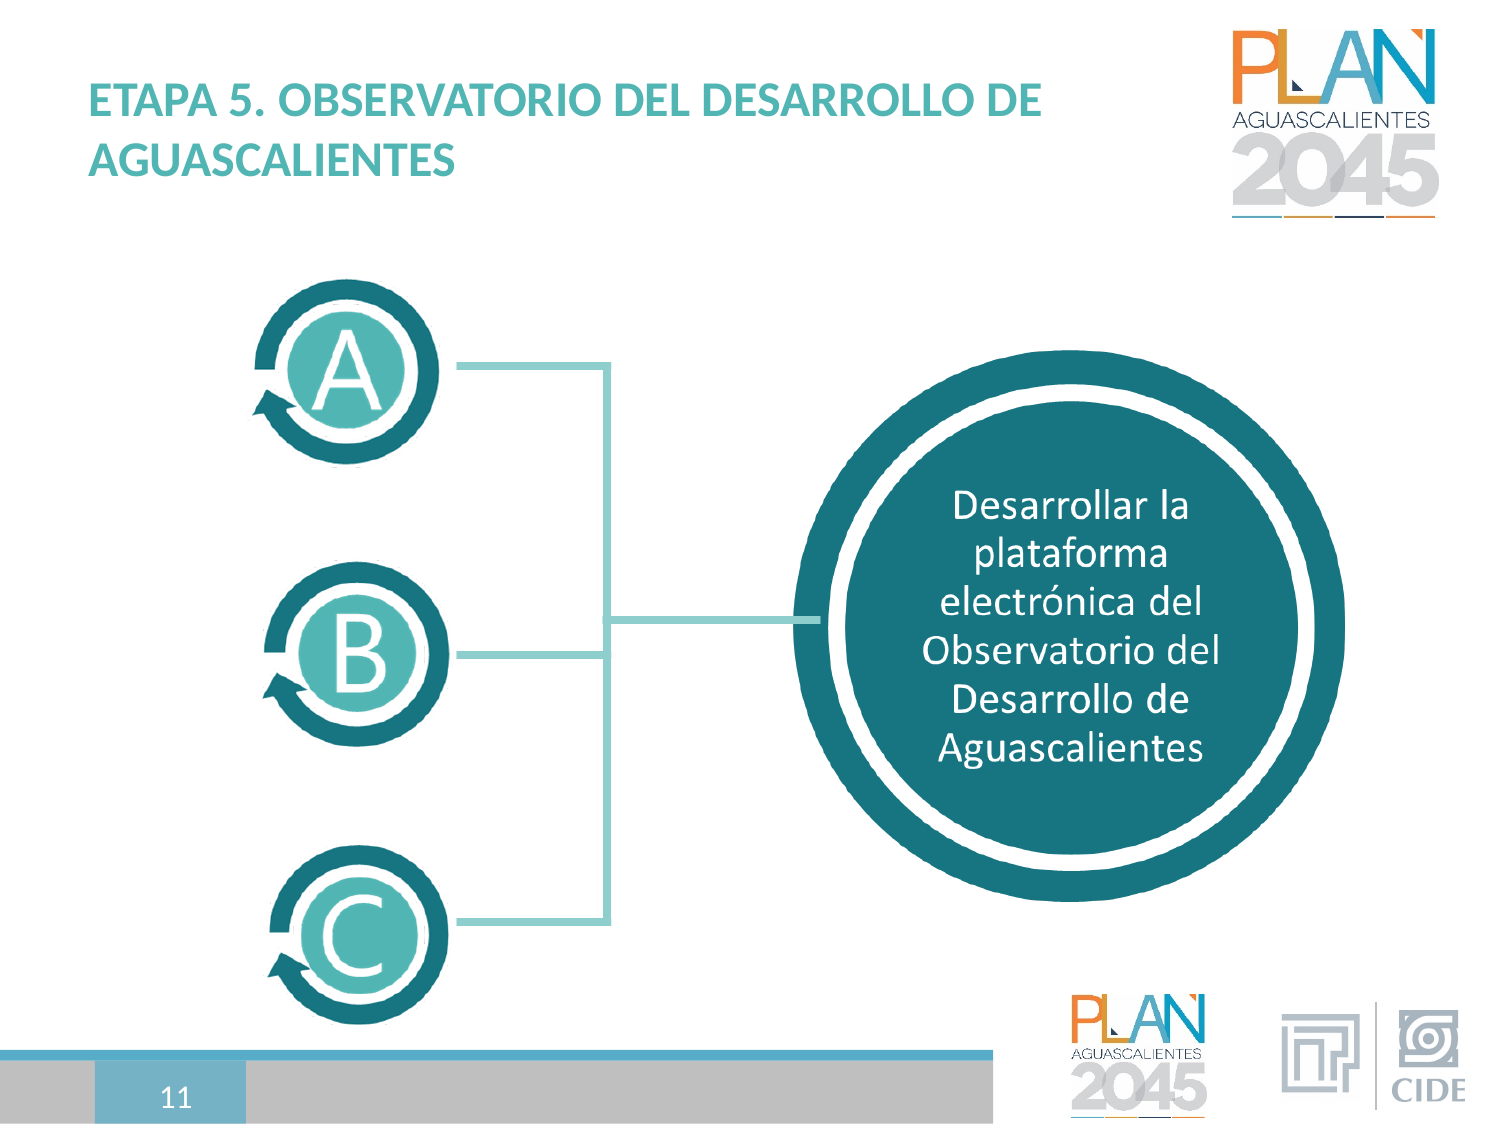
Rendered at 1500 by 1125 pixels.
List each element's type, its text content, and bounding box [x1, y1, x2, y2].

slide_number 11 [94, 1073, 257, 1118]
picture [1232, 29, 1440, 219]
picture [1382, 29, 1427, 88]
picture [239, 266, 1346, 1118]
text_box Etapa 5. Observatorio del desarrollo de aguascalientes [73, 58, 1229, 189]
